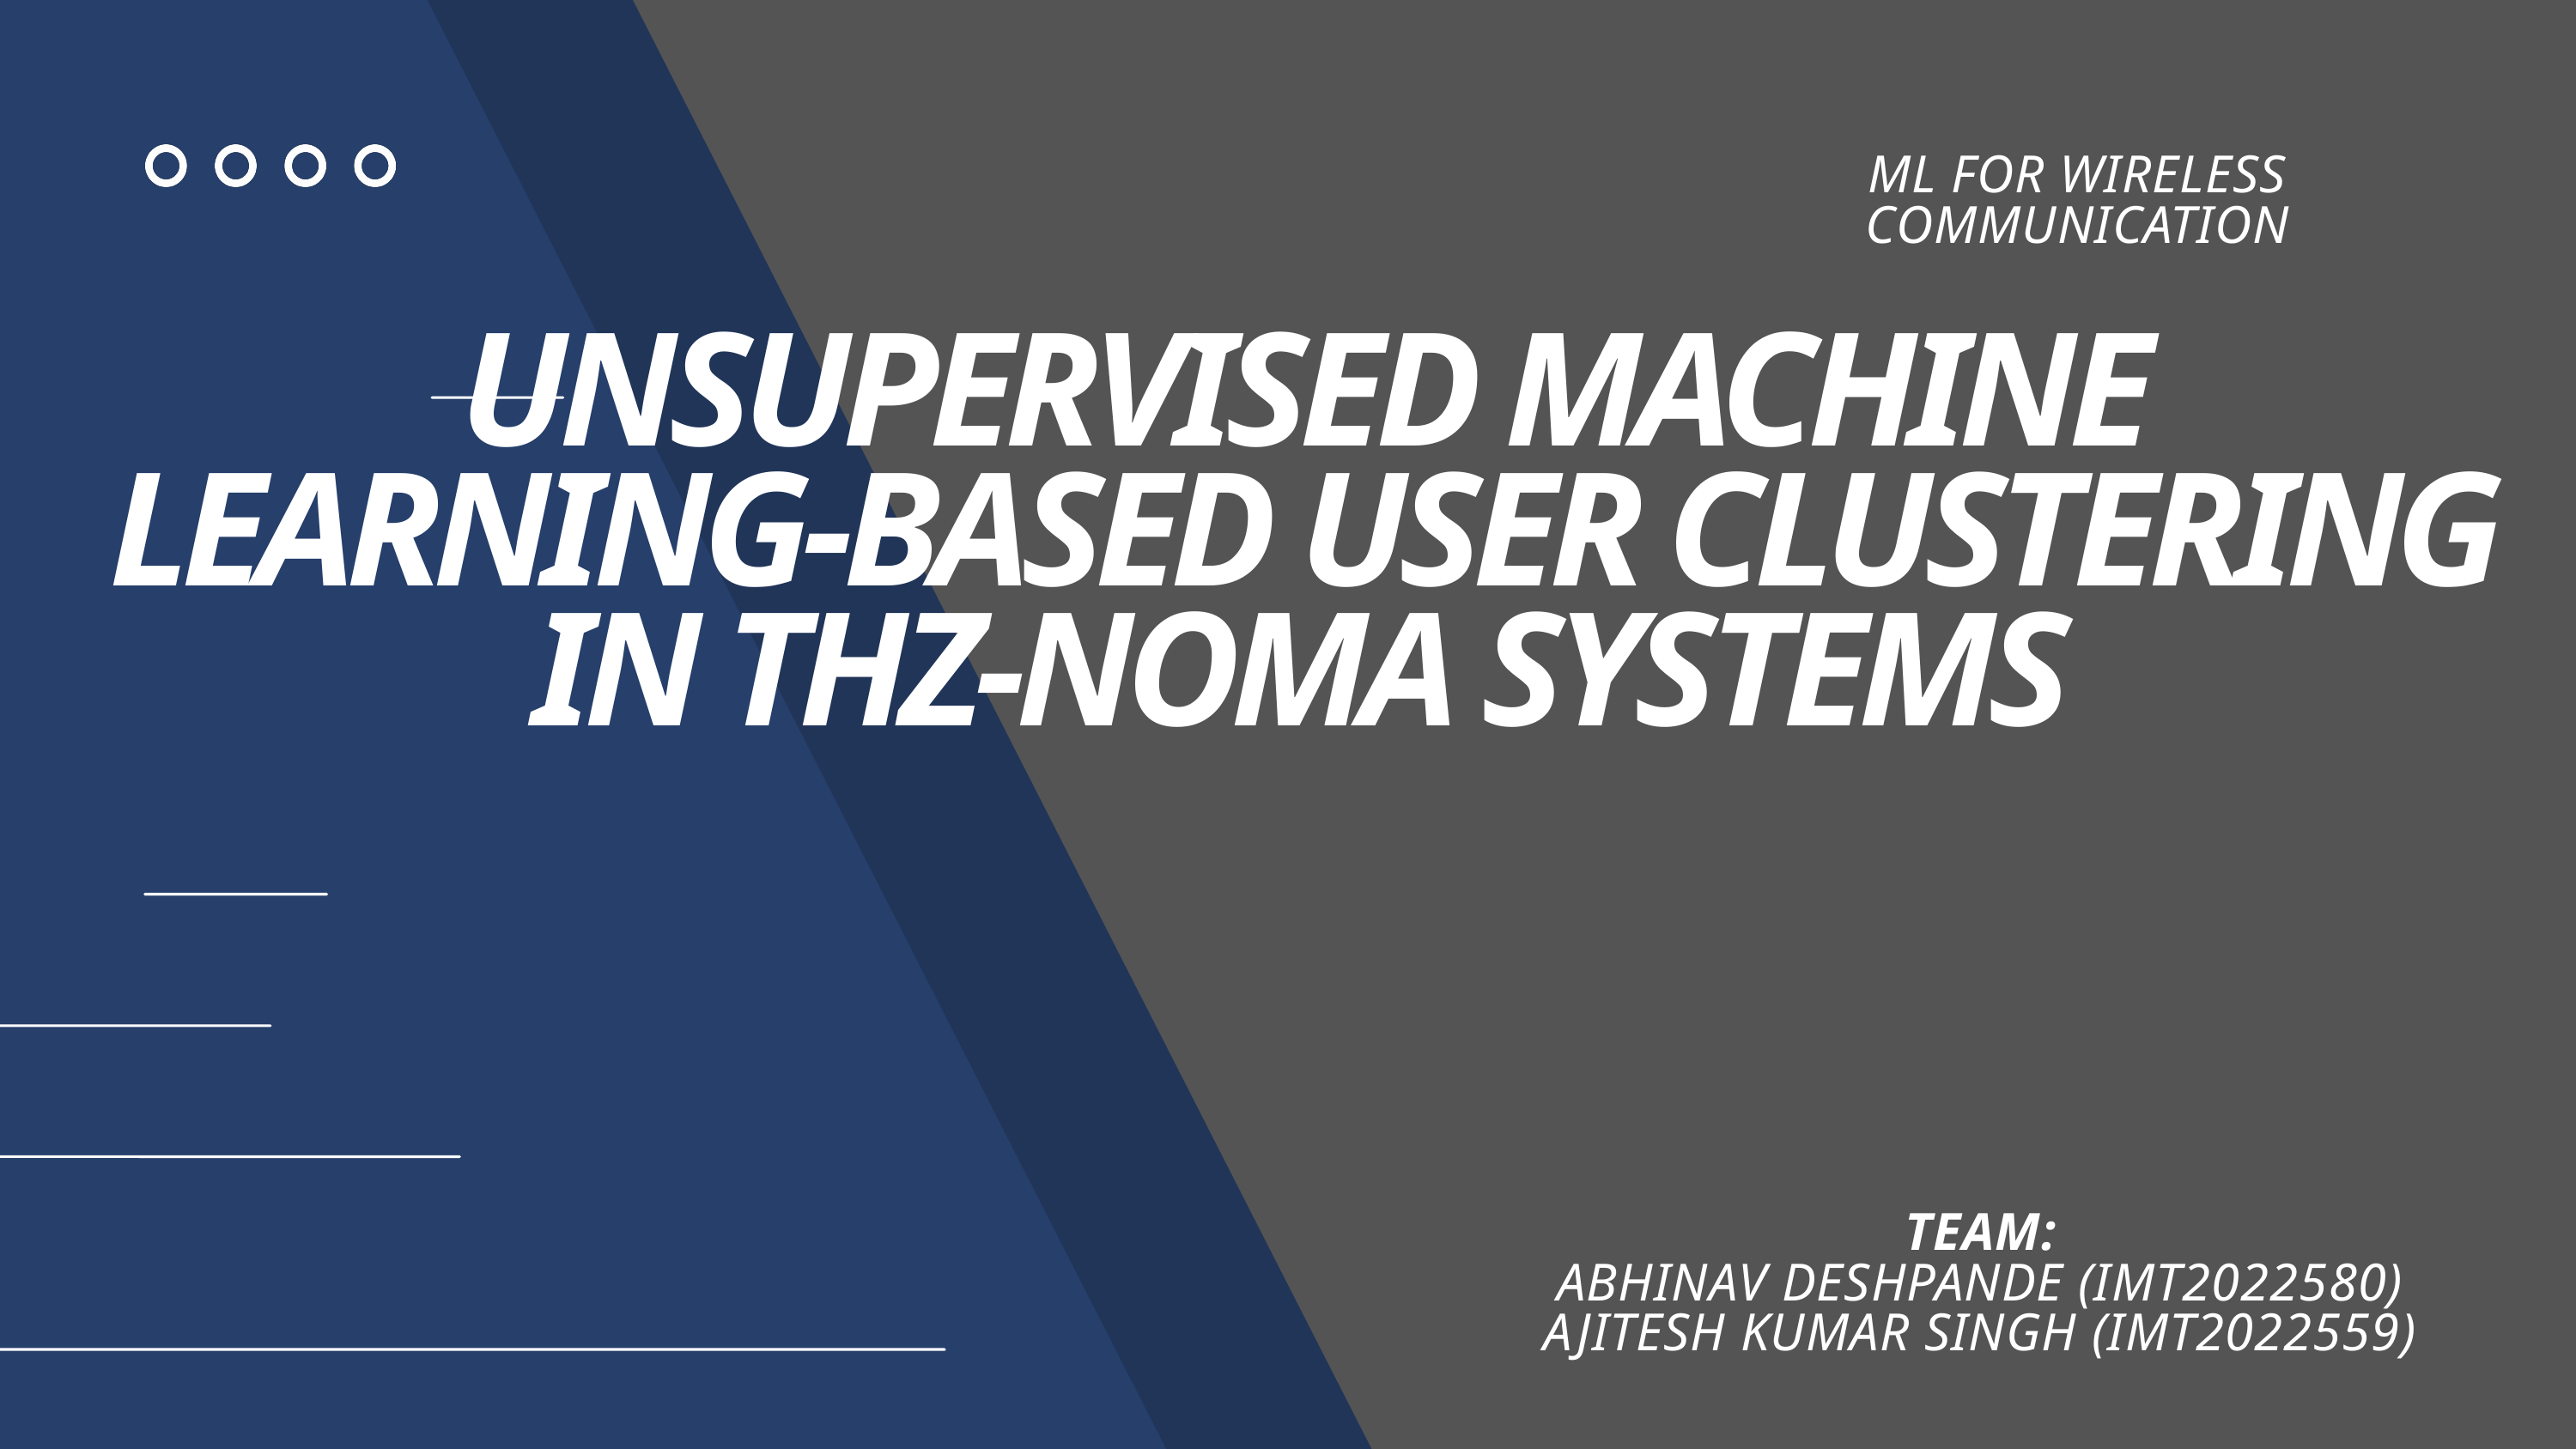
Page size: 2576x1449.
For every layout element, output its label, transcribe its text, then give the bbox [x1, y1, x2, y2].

text_box [144, 144, 397, 187]
text_box [0, 0, 1167, 1449]
text_box ML FOR WIRELESS COMMUNICATION [1723, 153, 2432, 254]
text_box [428, 0, 805, 336]
text_box [815, 758, 1372, 1449]
text_box UNSUPERVISED MACHINE LEARNING-BASED USER CLUSTERING IN THZ-NOMA SYSTEMS [105, 336, 2500, 758]
text_box TEAM: ABHINAV DESHPANDE (IMT2022580) AJITESH KUMAR SINGH (IMT2022559) [1443, 1210, 2518, 1361]
